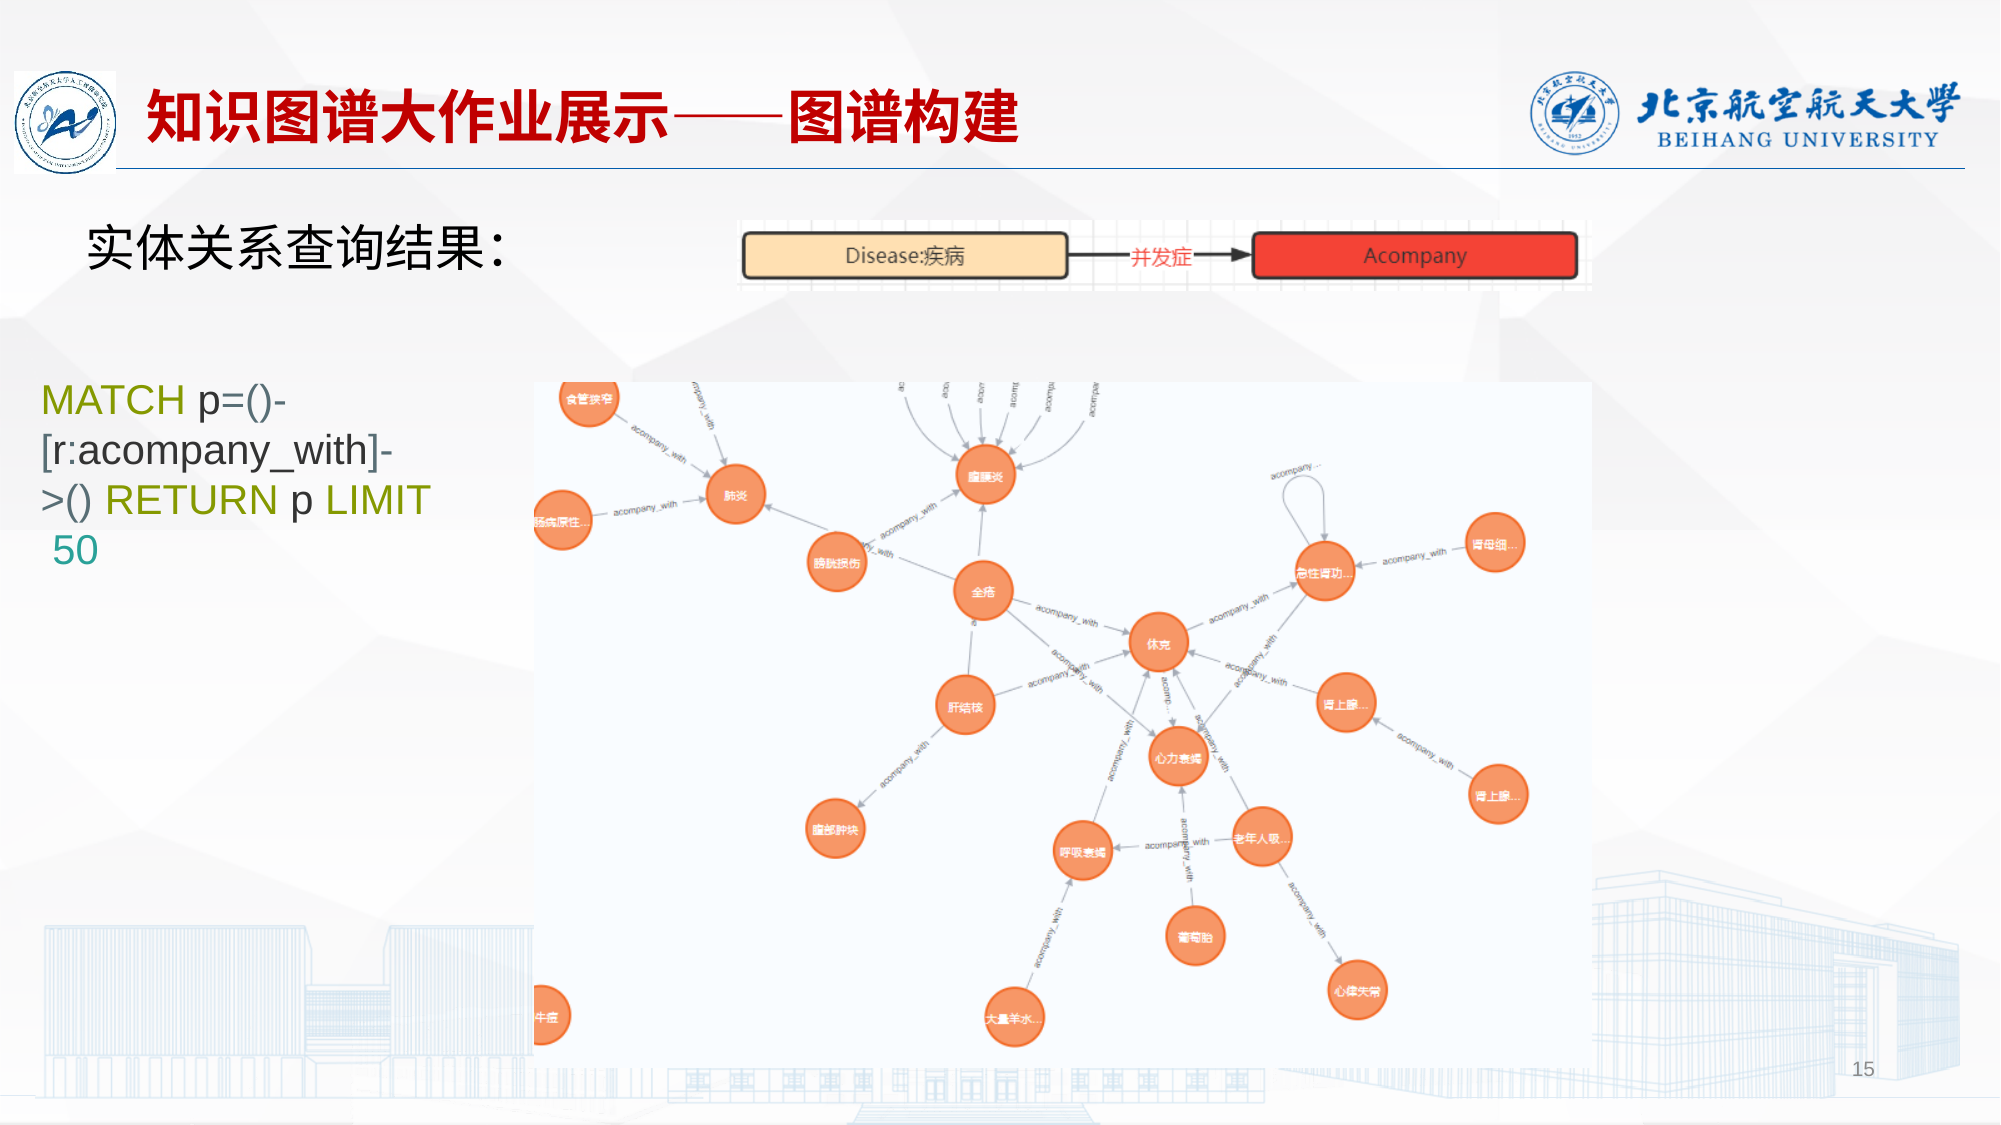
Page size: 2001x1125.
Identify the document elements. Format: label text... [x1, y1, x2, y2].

picture [0, 0, 2000, 1068]
text_box MATCH p=()-[r:acompany_with]->() RETURN p LIMIT 50 [25, 365, 456, 581]
text_box 实体关系查询结果： [71, 208, 849, 284]
list 知识图谱大作业展示——图谱构建 [131, 81, 1113, 164]
slide_number 15 [1412, 1050, 1890, 1085]
